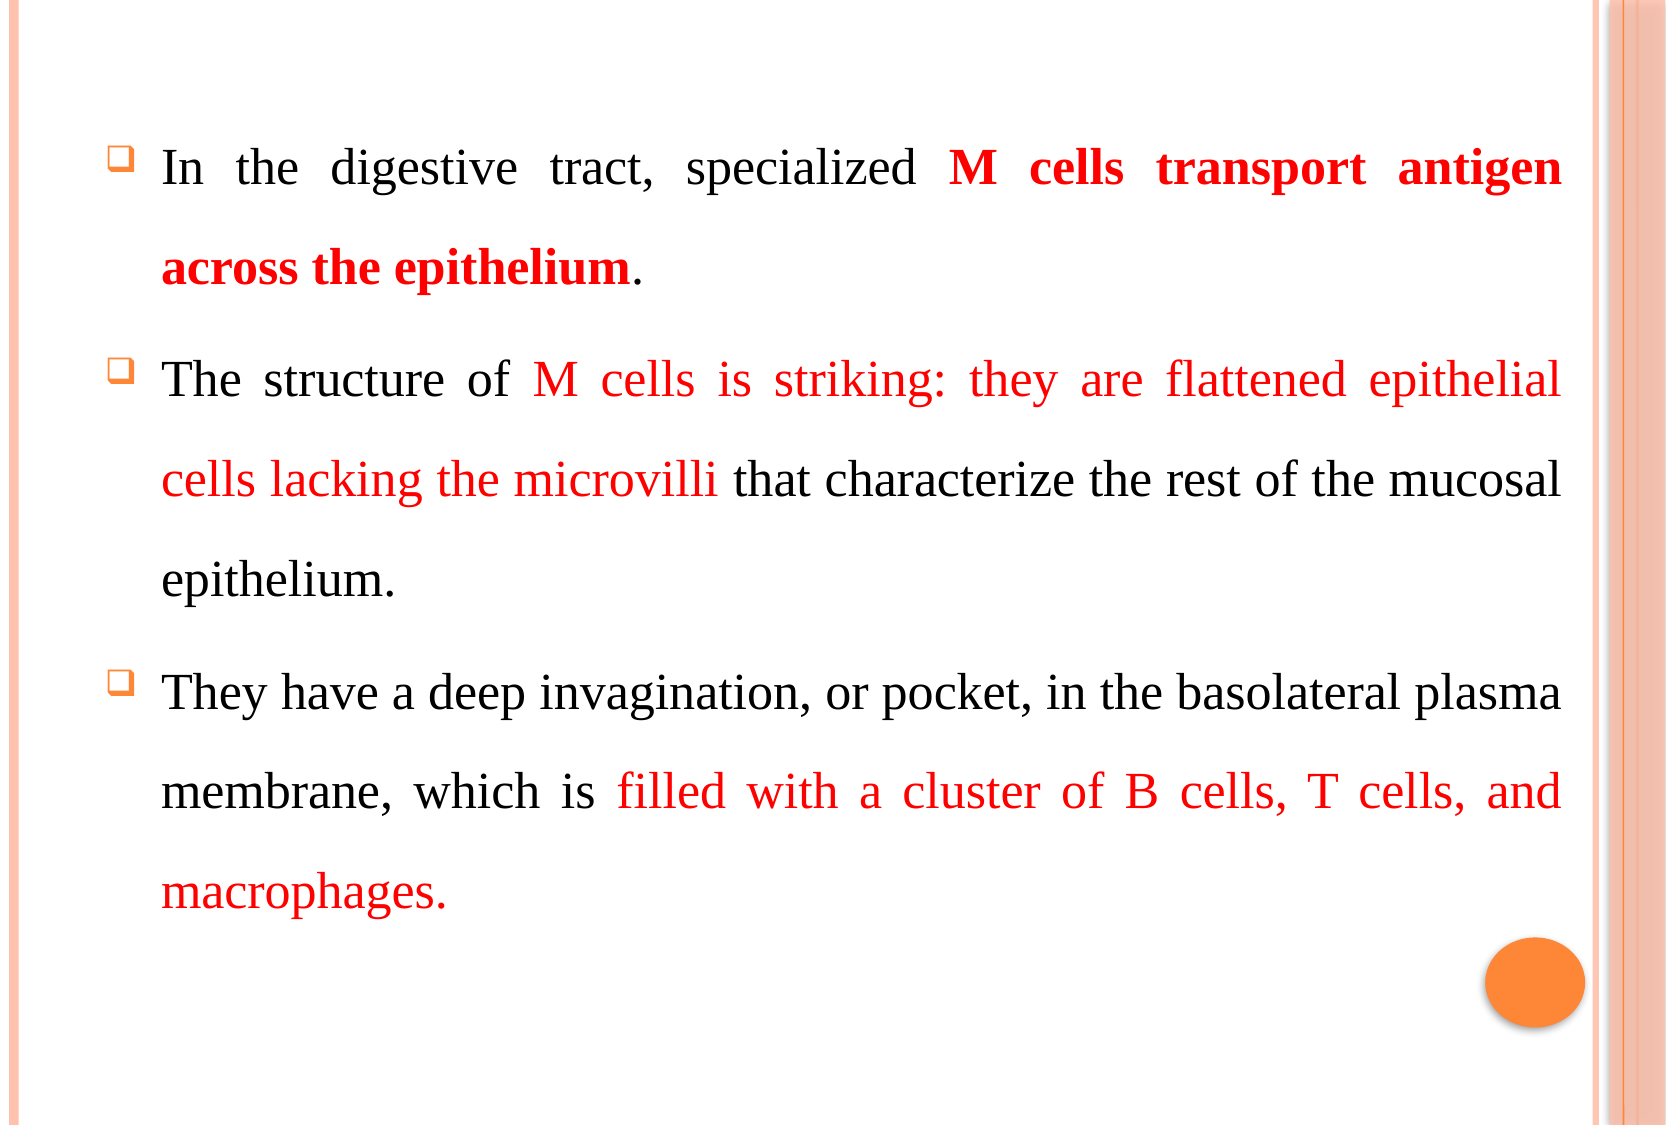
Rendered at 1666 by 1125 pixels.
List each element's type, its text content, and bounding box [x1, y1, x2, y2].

list In the digestive tract, specialized M cells transport antigen across the epithelium. The structure of M cells is striking: they are flattened epithelial cells lacking the microvilli that characterize the rest of the mucosal epithelium. They have a deep invagination, or pocket, in the basolateral plasma membrane, which is filled with a cluster of B cells, T cells, and macrophages. [45, 87, 1578, 938]
